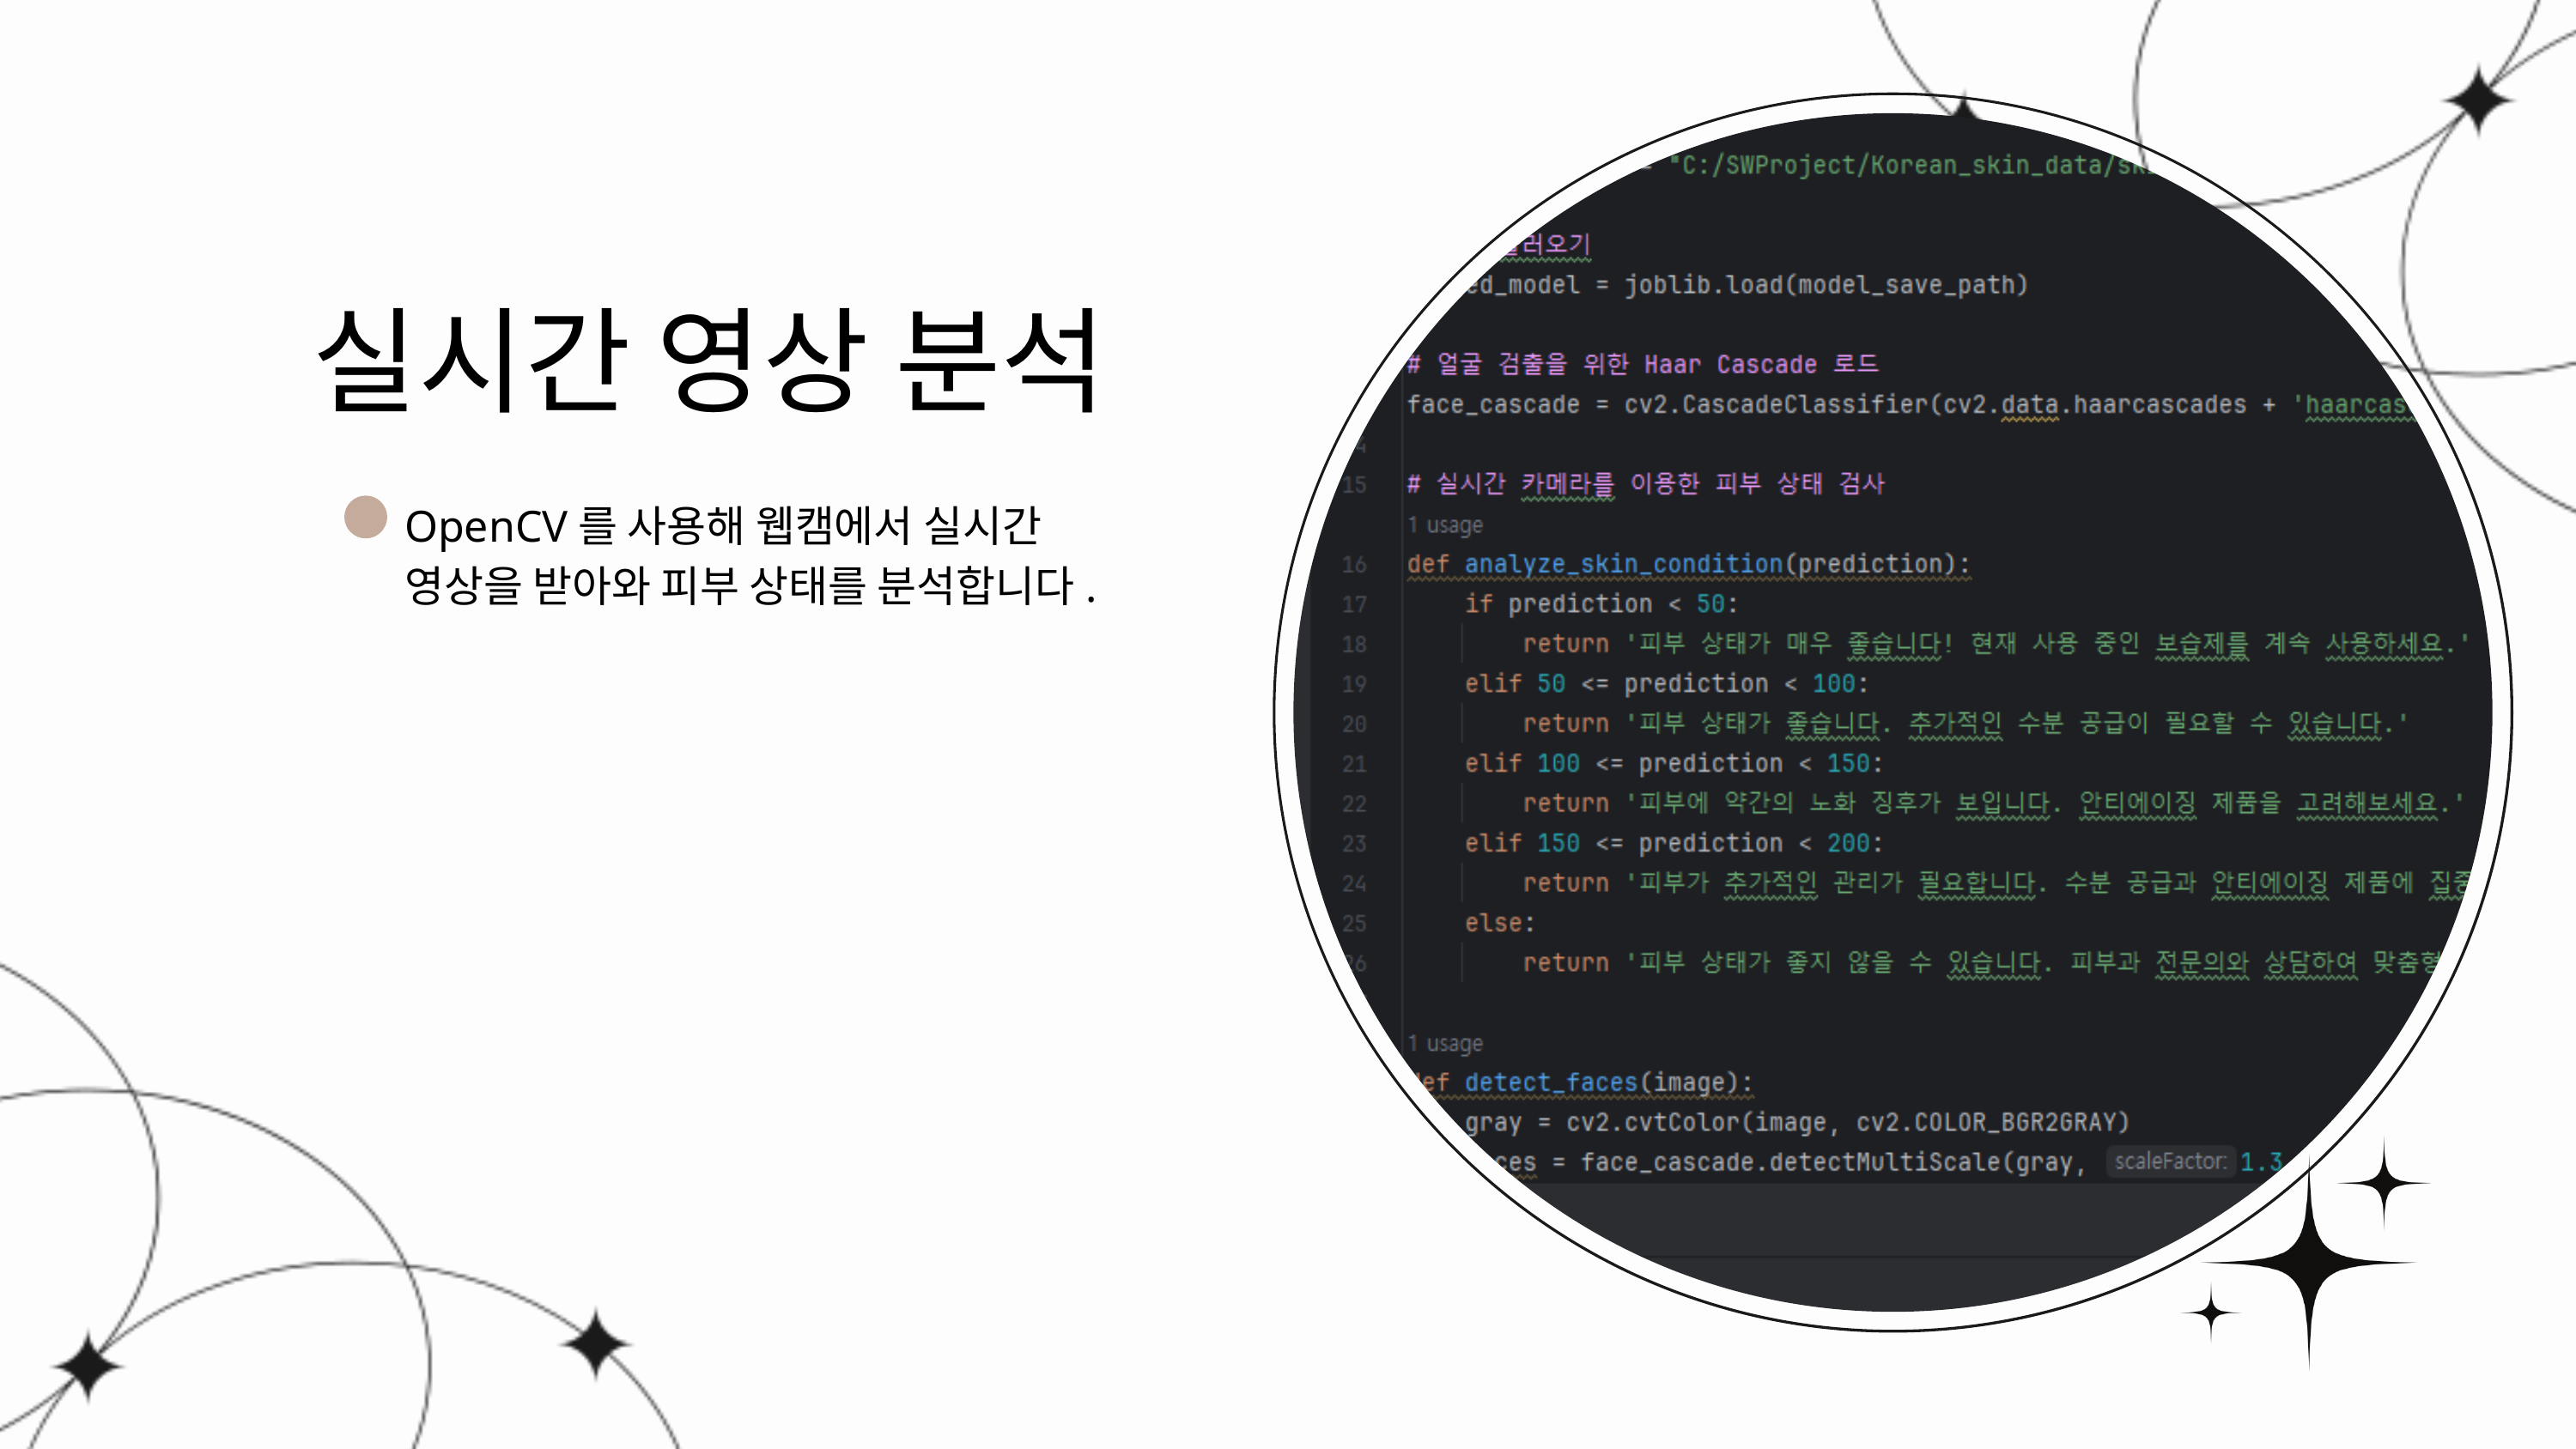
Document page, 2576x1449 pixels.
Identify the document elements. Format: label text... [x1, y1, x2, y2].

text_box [343, 495, 388, 539]
text_box 실시간 영상 분석 [312, 237, 1267, 427]
text_box [0, 922, 699, 1449]
text_box OpenCV를 사용해 웹캠에서 실시간 영상을 받아와 피부 상태를 분석합니다. [404, 490, 1108, 610]
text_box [1272, 91, 2515, 1334]
text_box [2179, 1341, 2432, 1372]
text_box [1864, 0, 2576, 551]
